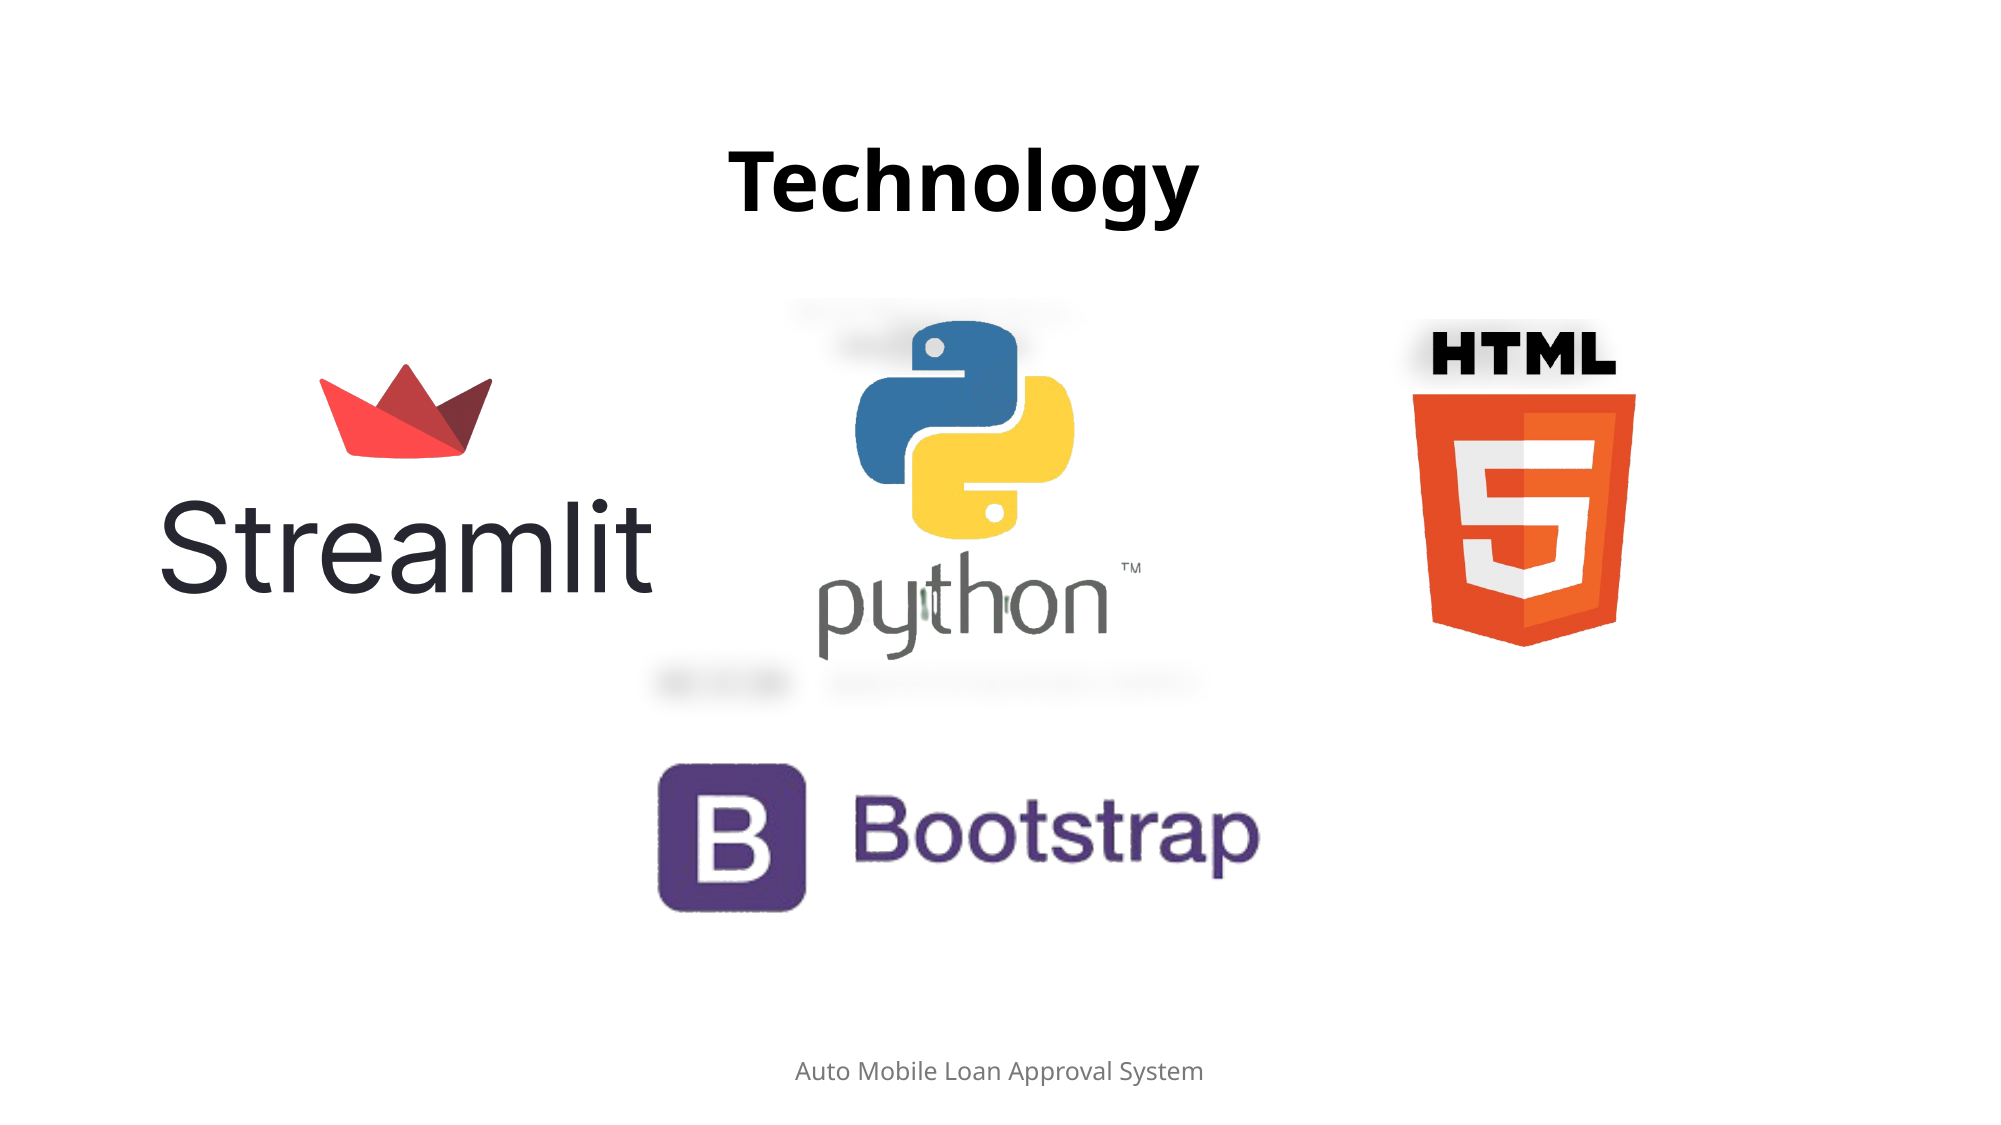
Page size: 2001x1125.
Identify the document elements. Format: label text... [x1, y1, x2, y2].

picture [92, 295, 1274, 1013]
title Technology [101, 112, 1827, 257]
footer Auto Mobile Loan Approval System [662, 1042, 1338, 1103]
picture [1365, 331, 1682, 648]
